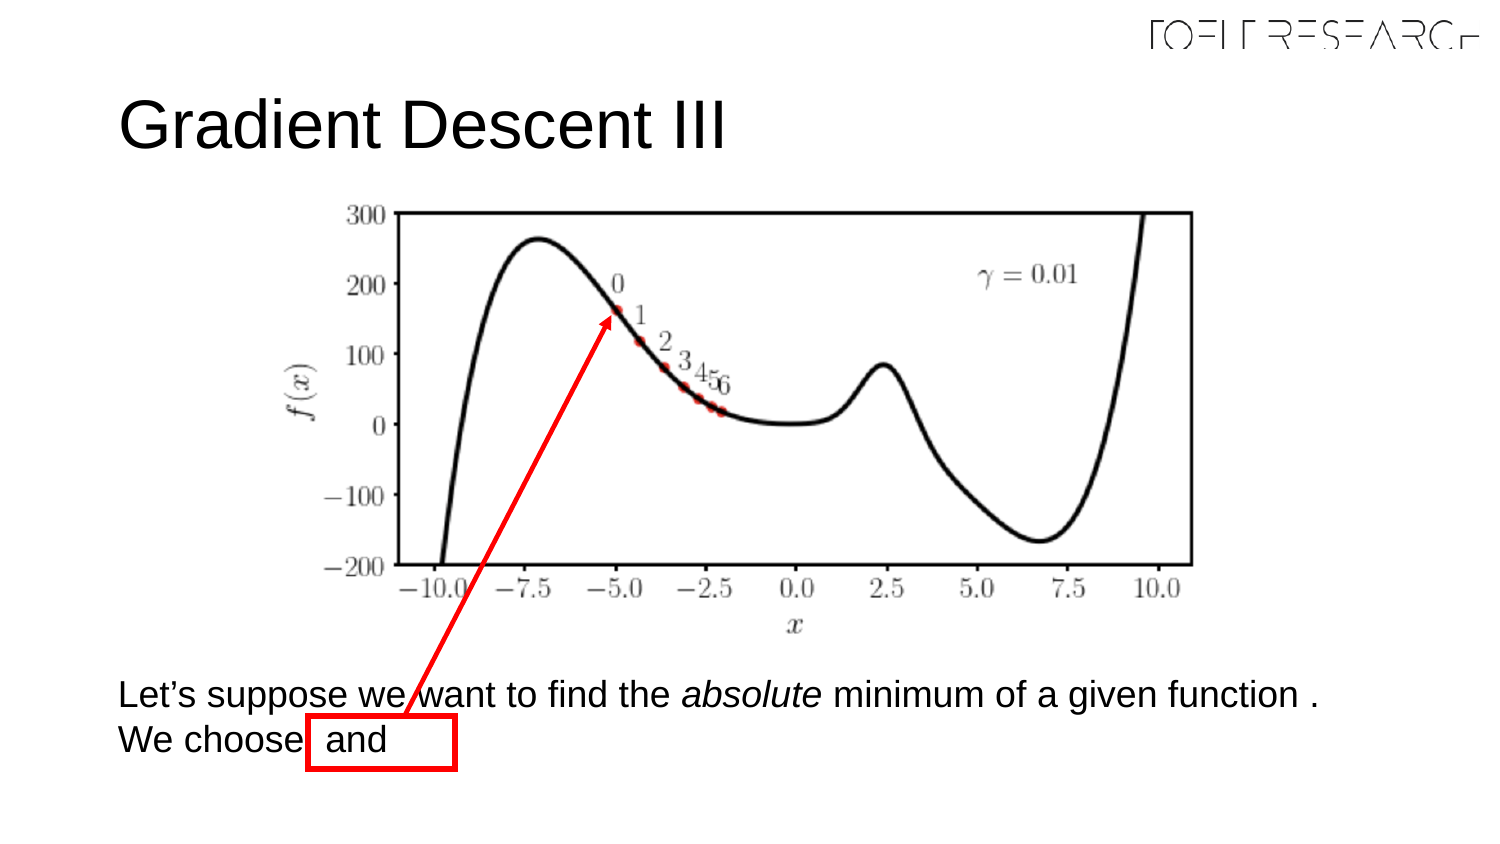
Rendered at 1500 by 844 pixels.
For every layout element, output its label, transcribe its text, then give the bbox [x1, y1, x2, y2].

text_box [307, 715, 456, 770]
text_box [404, 315, 612, 716]
title Gradient Descent III [103, 44, 1397, 208]
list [229, 197, 1246, 652]
